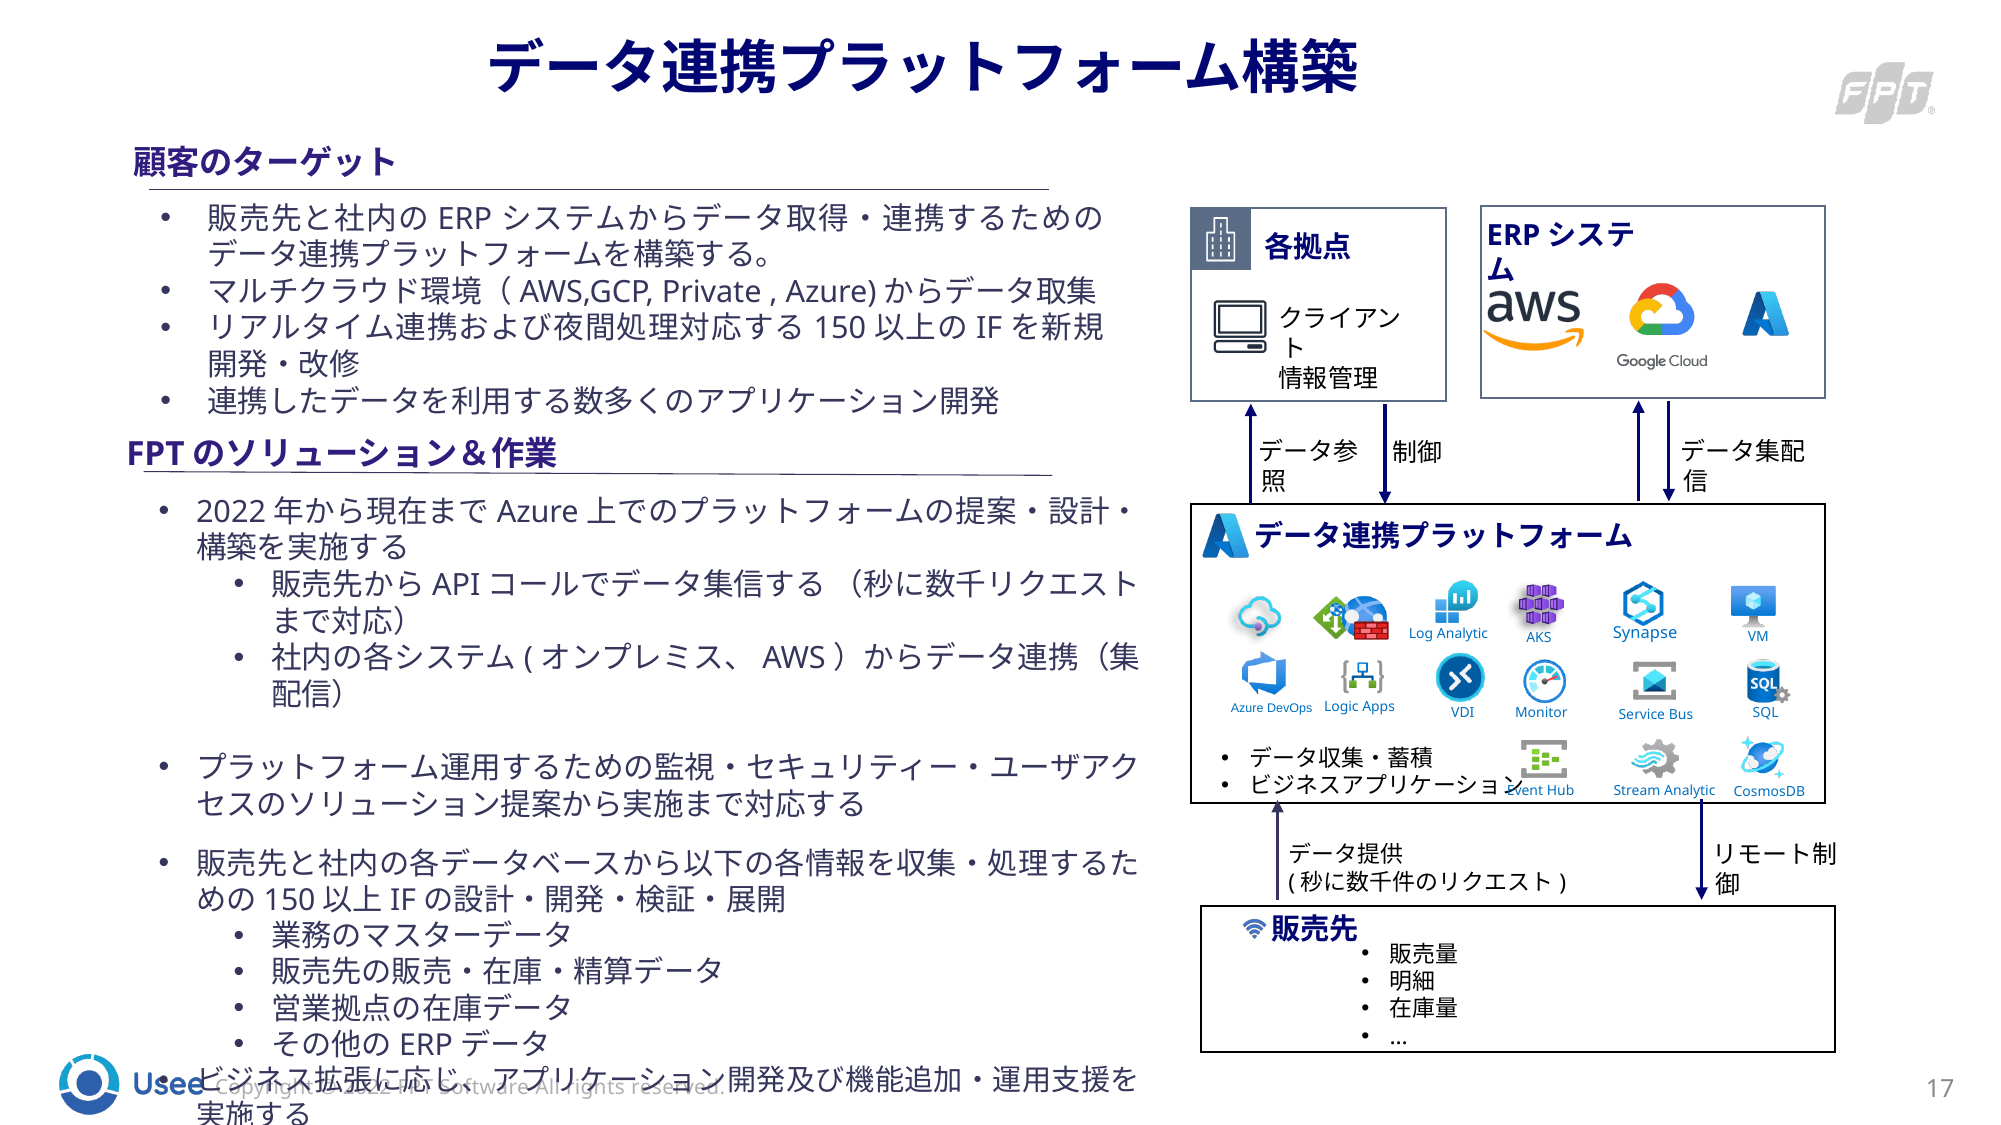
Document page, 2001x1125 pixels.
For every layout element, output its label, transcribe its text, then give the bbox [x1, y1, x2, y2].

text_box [1599, 736, 1730, 806]
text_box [1481, 205, 1825, 502]
picture [1740, 735, 1785, 780]
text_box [1215, 648, 1329, 723]
picture [1602, 261, 1722, 381]
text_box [1394, 579, 1503, 650]
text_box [1731, 585, 1785, 653]
picture [1200, 510, 1251, 561]
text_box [1736, 659, 1796, 729]
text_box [1492, 736, 1590, 806]
title データ連携プラットフォーム構築 [64, 24, 1781, 115]
picture [1237, 593, 1282, 639]
text_box リモート制御 [1711, 838, 1855, 899]
text_box データ提供 (秒に数千件のリクエスト) [1286, 839, 1645, 895]
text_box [135, 133, 1119, 392]
footer Copyright © 2022 FPT Software All rights reserved. [199, 1074, 875, 1108]
text_box [1200, 905, 1836, 1053]
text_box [1511, 581, 1572, 653]
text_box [1329, 654, 1410, 723]
picture [1237, 908, 1272, 950]
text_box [1597, 581, 1693, 651]
text_box 販売量 明細 在庫量 … [1359, 939, 1649, 1049]
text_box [1190, 208, 1511, 505]
text_box データ連携プラットフォーム [1251, 510, 1704, 561]
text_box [1502, 659, 1580, 729]
text_box データ収集・蓄積 ビジネスアプリケーション [1218, 743, 1492, 799]
text_box 販売先 [1256, 903, 1457, 954]
text_box [1190, 503, 1826, 804]
picture [47, 1046, 209, 1118]
picture [1483, 290, 1584, 351]
picture [1312, 595, 1389, 640]
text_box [1434, 651, 1490, 729]
slide_number 17 [1911, 1065, 1984, 1108]
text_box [1603, 658, 1710, 731]
text_box CosmosDB [1718, 774, 1821, 807]
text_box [133, 425, 1156, 1074]
picture [1740, 288, 1791, 339]
